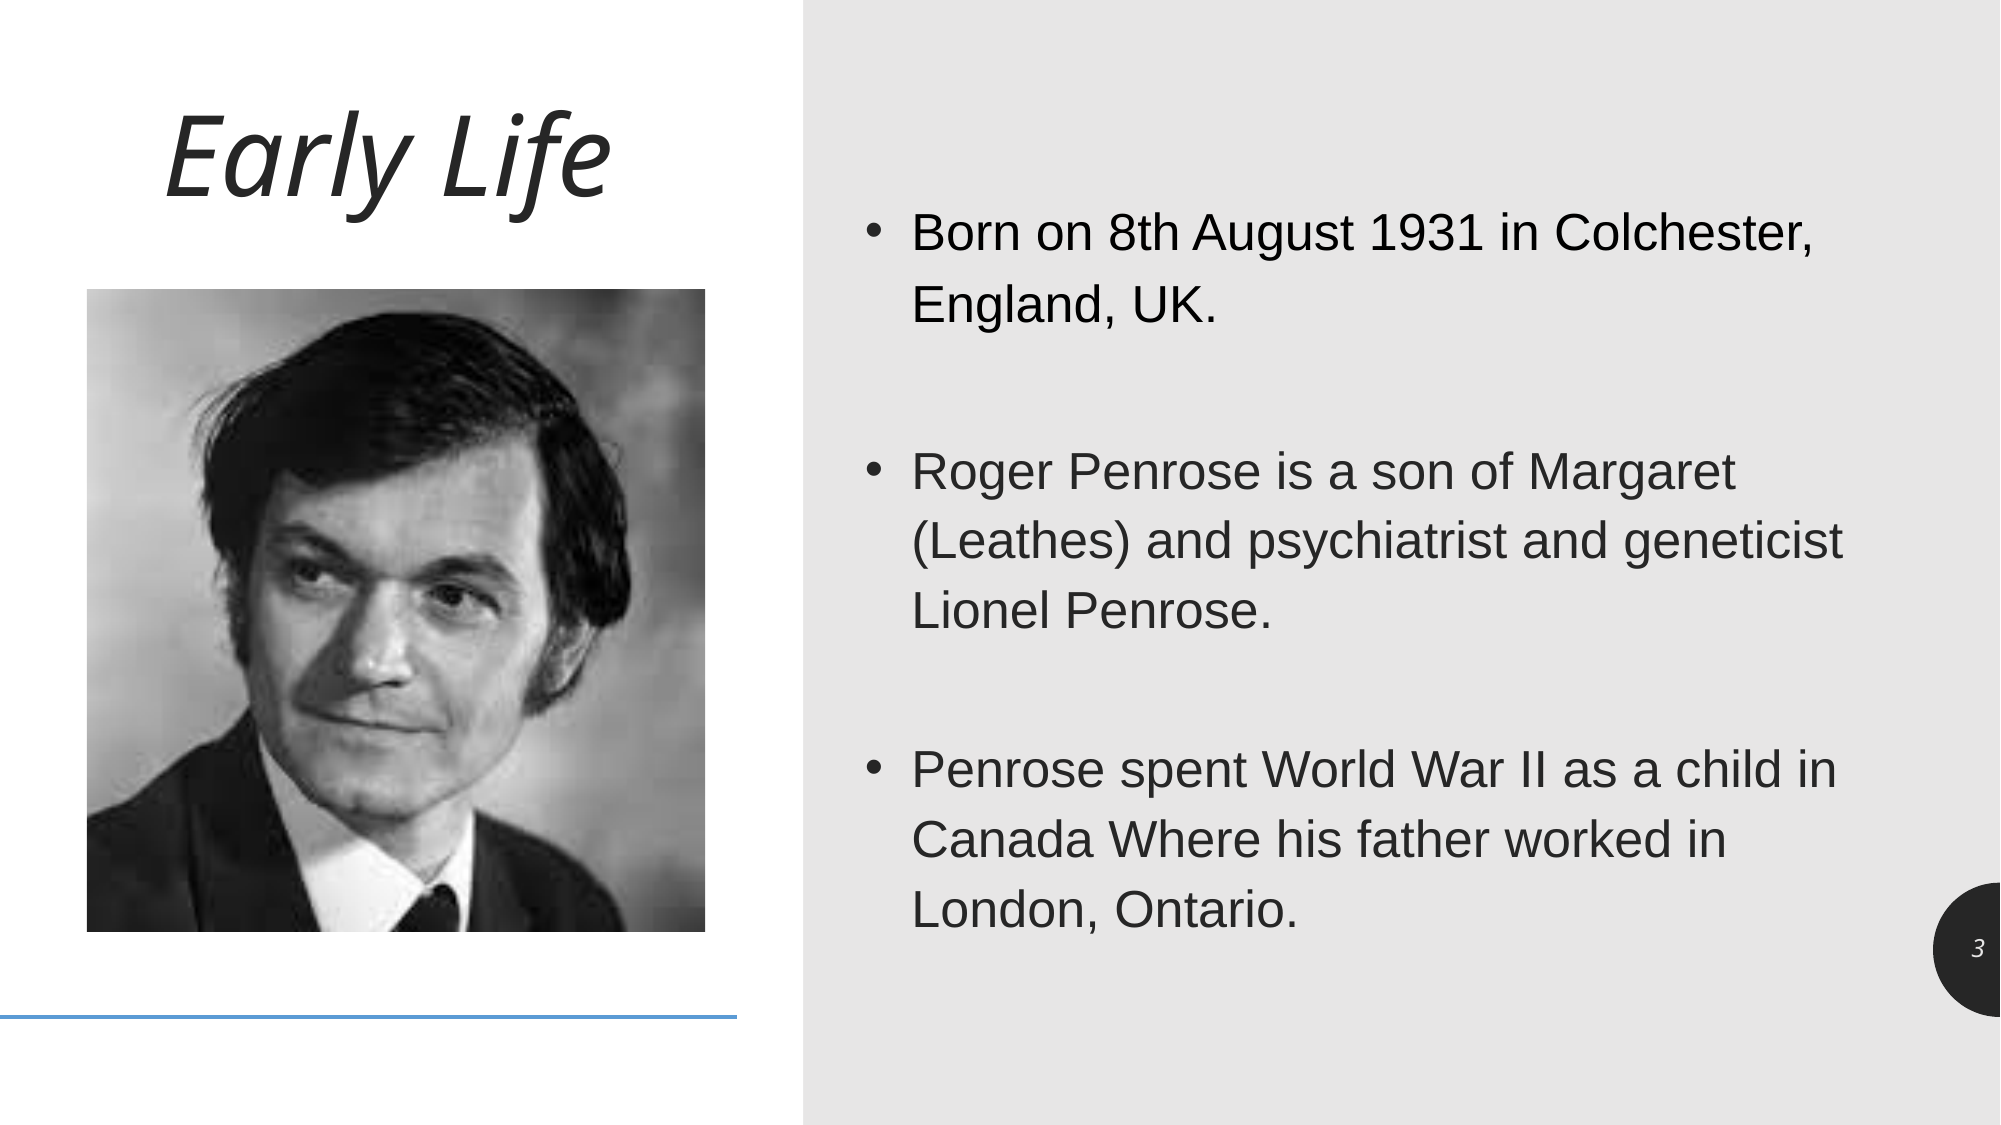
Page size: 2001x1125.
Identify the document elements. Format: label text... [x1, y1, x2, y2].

picture [86, 289, 706, 932]
slide_number 3 [1933, 919, 2000, 980]
list Born on 8th August 1931 in Colchester, England, UK. Roger Penrose is a son of Margaret (Leathes) and psychiatrist and geneticist Lionel Penrose. Penrose spent World War II as a child in Canada Where his father worked in London, Ontario. [849, 181, 1933, 944]
title Early Life [86, 78, 720, 229]
